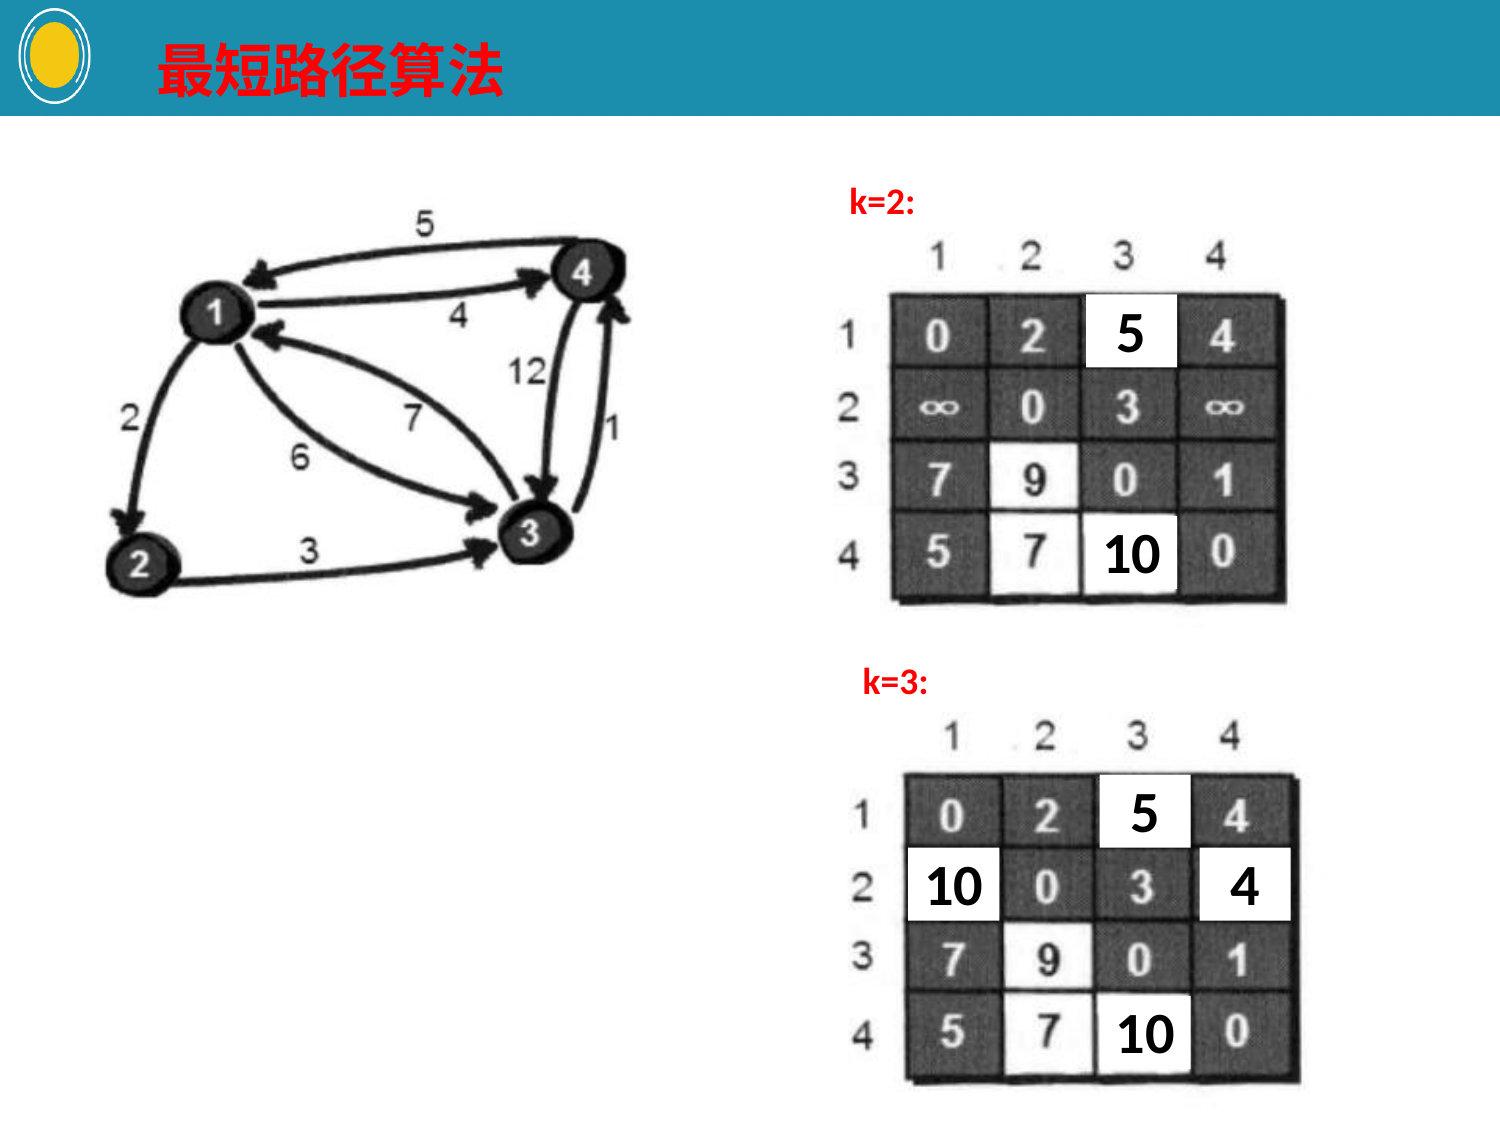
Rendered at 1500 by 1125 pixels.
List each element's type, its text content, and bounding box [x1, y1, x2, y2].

text_box 最短路径算法 [141, 27, 579, 112]
picture [0, 0, 1500, 1125]
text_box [773, 147, 1382, 645]
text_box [787, 627, 1395, 1125]
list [33, 172, 726, 620]
